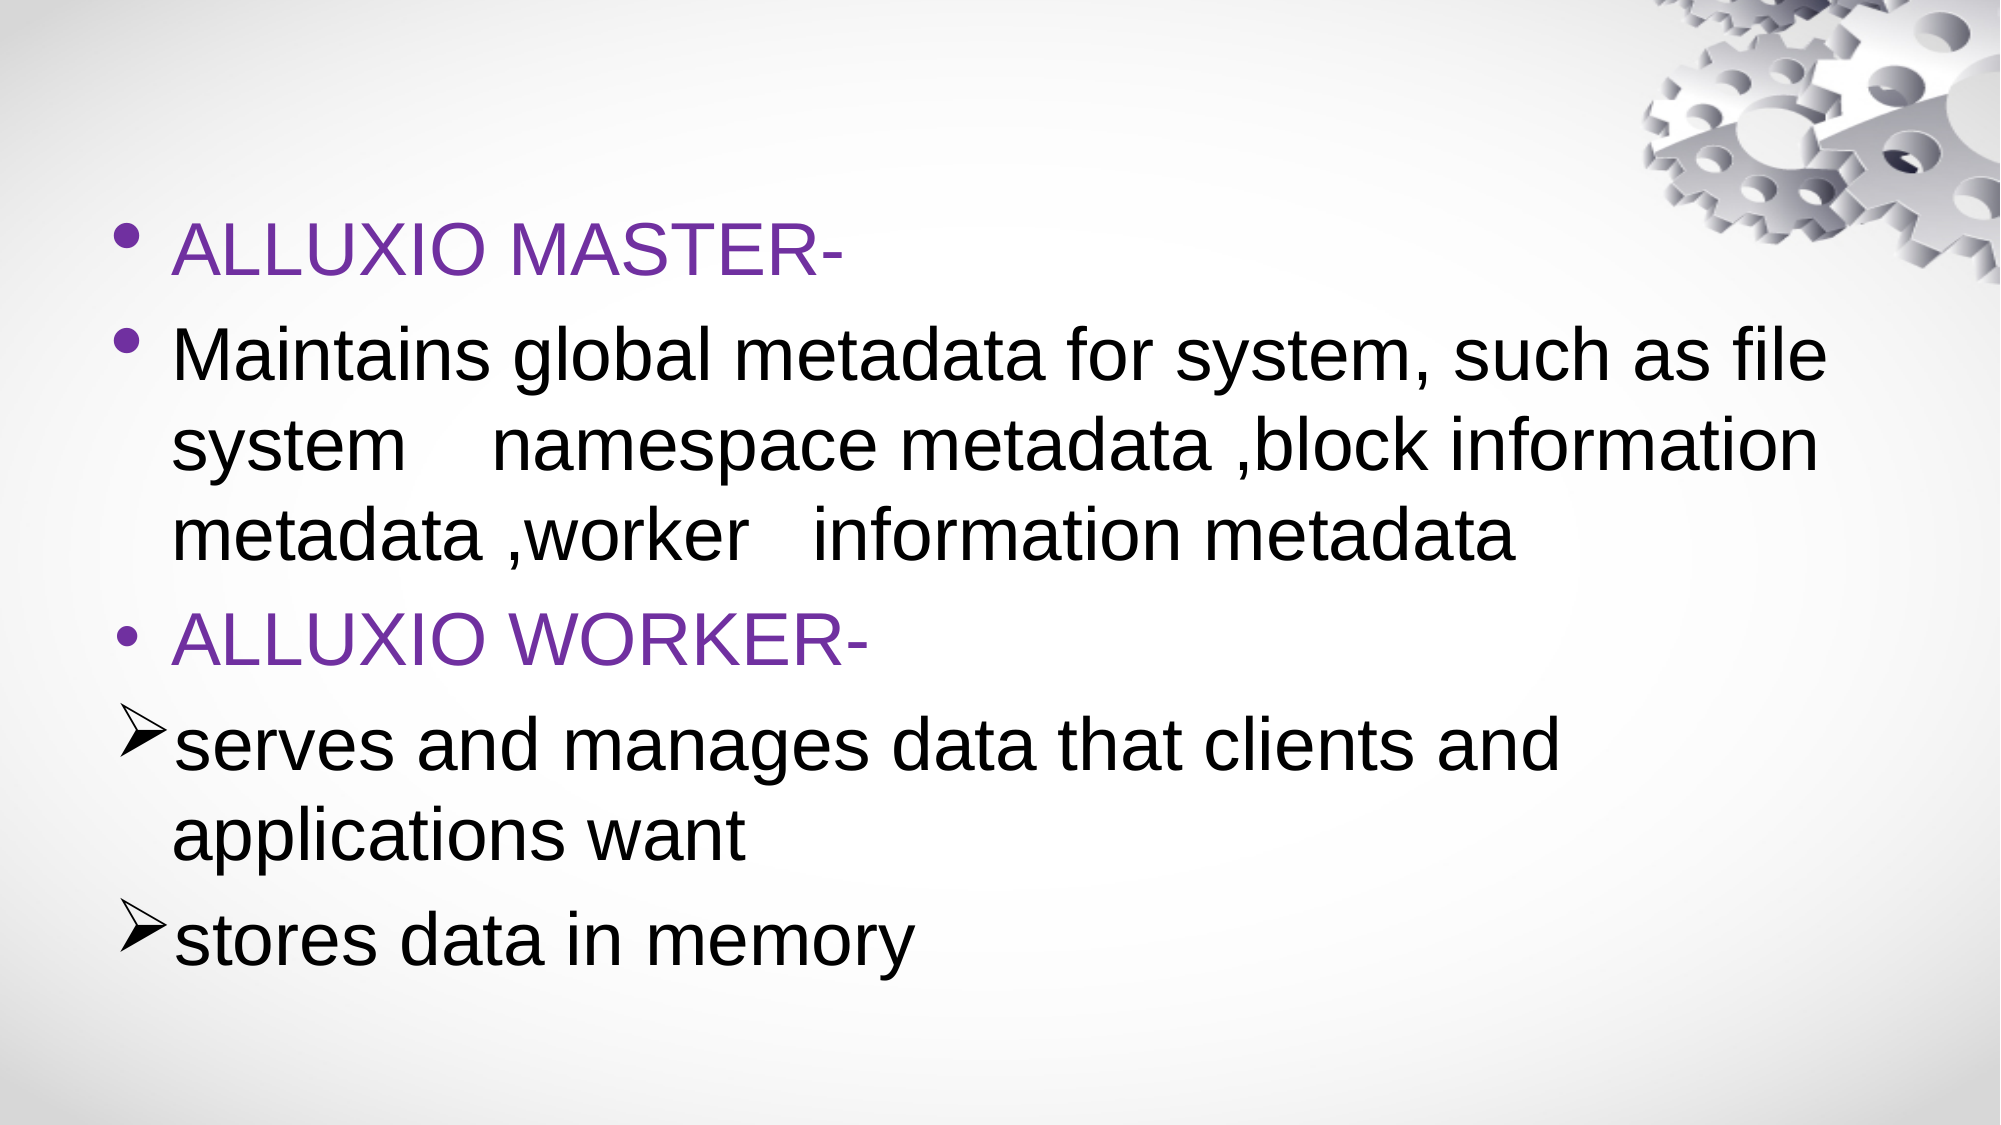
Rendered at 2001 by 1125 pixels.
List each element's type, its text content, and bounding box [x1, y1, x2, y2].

picture [0, 0, 2000, 1125]
text_box ALLUXIO MASTER- Maintains global metadata for system, such as file system namespace metadata ,block information metadata ,worker information metadata ALLUXIO WORKER- serves and manages data that clients and applications want stores data in memory [99, 192, 1900, 1006]
